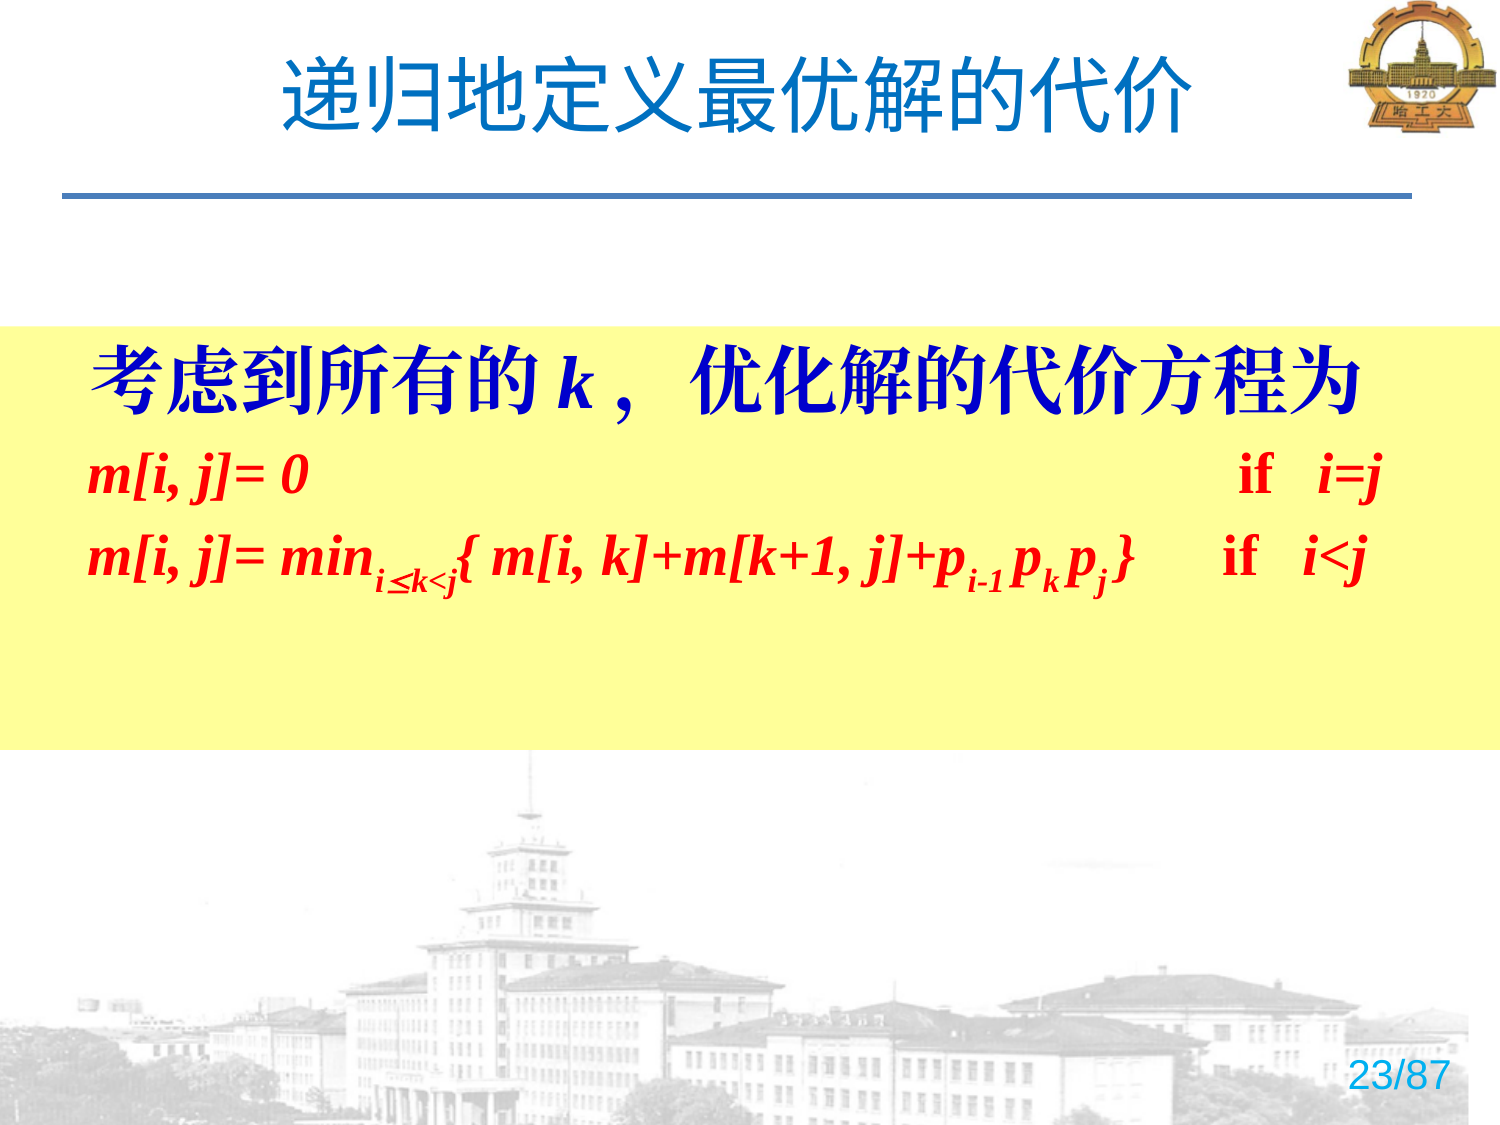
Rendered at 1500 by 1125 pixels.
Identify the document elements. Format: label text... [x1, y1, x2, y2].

picture [1340, 0, 1500, 138]
picture [0, 750, 1500, 1125]
title 递归地定义最优解的代价 [62, 7, 1413, 178]
text_box 考虑到所有的k，优化解的代价方程为 m[i, j]= 0 if i=j m[i, j]= minik<j{ m[i, k]+m[k+1, j]+pi-1 pk pj } if i<j [0, 326, 1500, 750]
